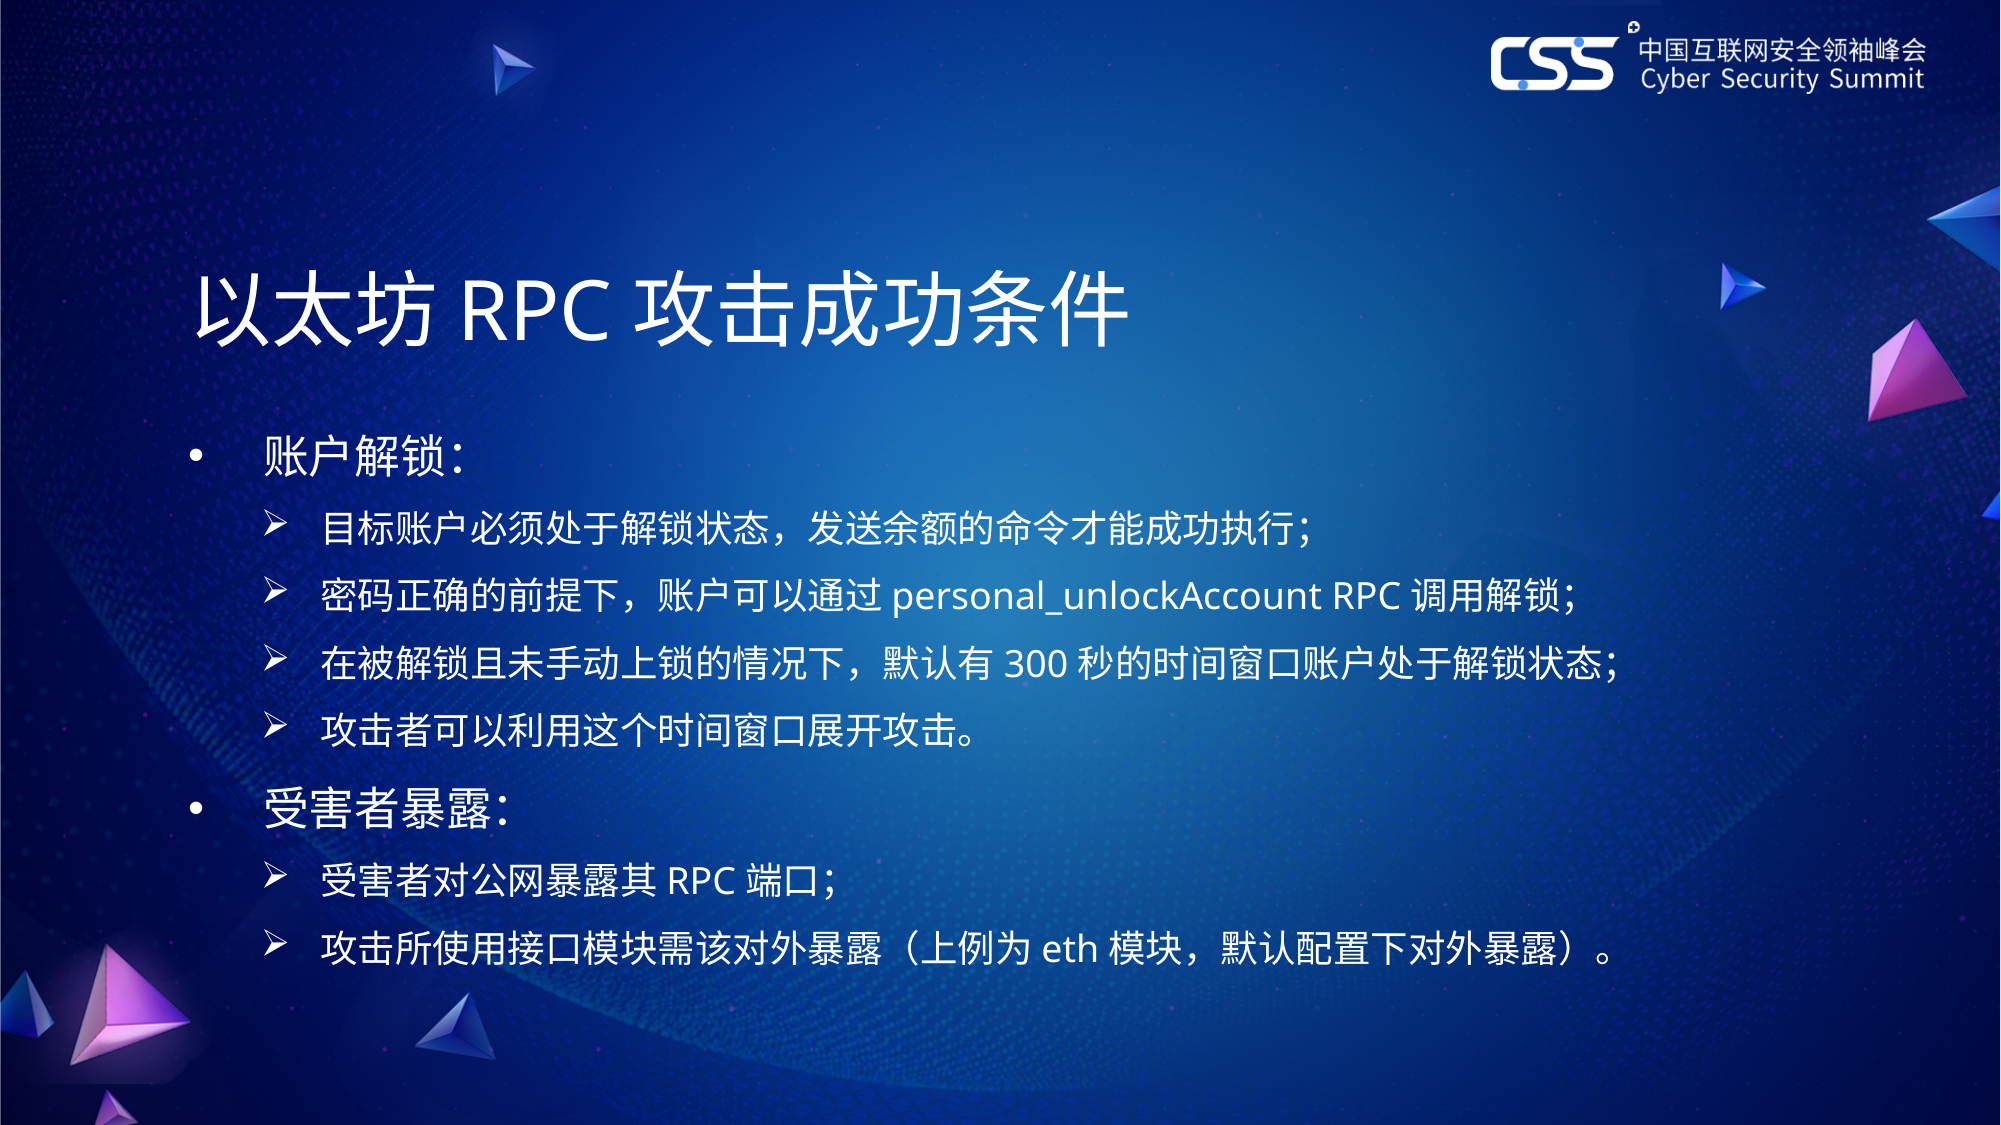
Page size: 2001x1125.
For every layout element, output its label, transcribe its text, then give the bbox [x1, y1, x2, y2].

text_box 以太坊RPC攻击成功条件 [173, 250, 1662, 365]
picture [0, 0, 2001, 1125]
text_box 账户解锁： 目标账户必须处于解锁状态，发送余额的命令才能成功执行； 密码正确的前提下，账户可以通过personal_unlockAccount RPC调用解锁； 在被解锁且未手动上锁的情况下，默认有300秒的时间窗口账户处于解锁状态； 攻击者可以利用这个时间窗口展开攻击。 受害者暴露： 受害者对公网暴露其RPC端口； 攻击所使用接口模块需该对外暴露（上例为eth模块，默认配置下对外暴露）。 [173, 392, 1817, 978]
